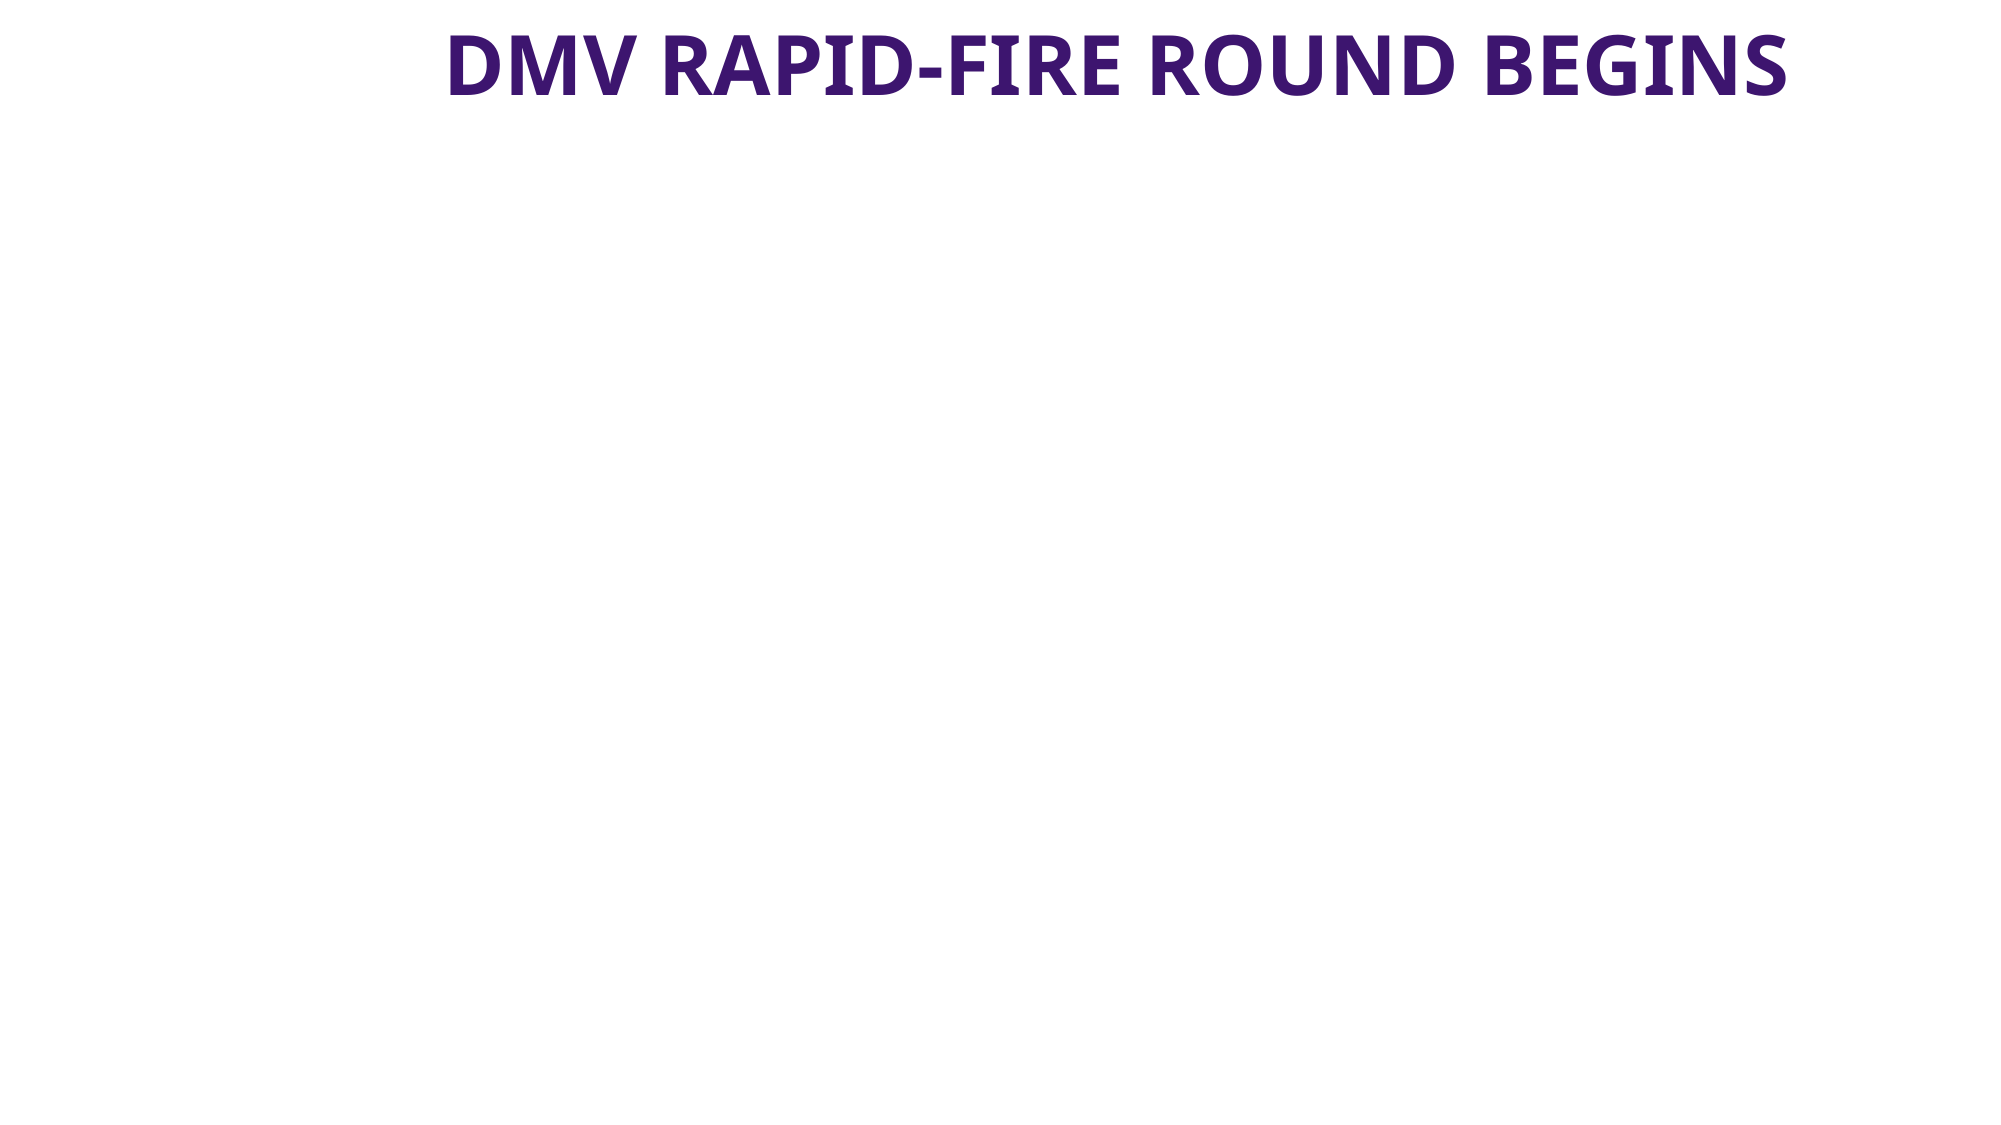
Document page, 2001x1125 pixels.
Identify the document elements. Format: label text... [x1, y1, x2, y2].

title DMV Rapid-fire ROUND BEGINS [316, 0, 1917, 125]
